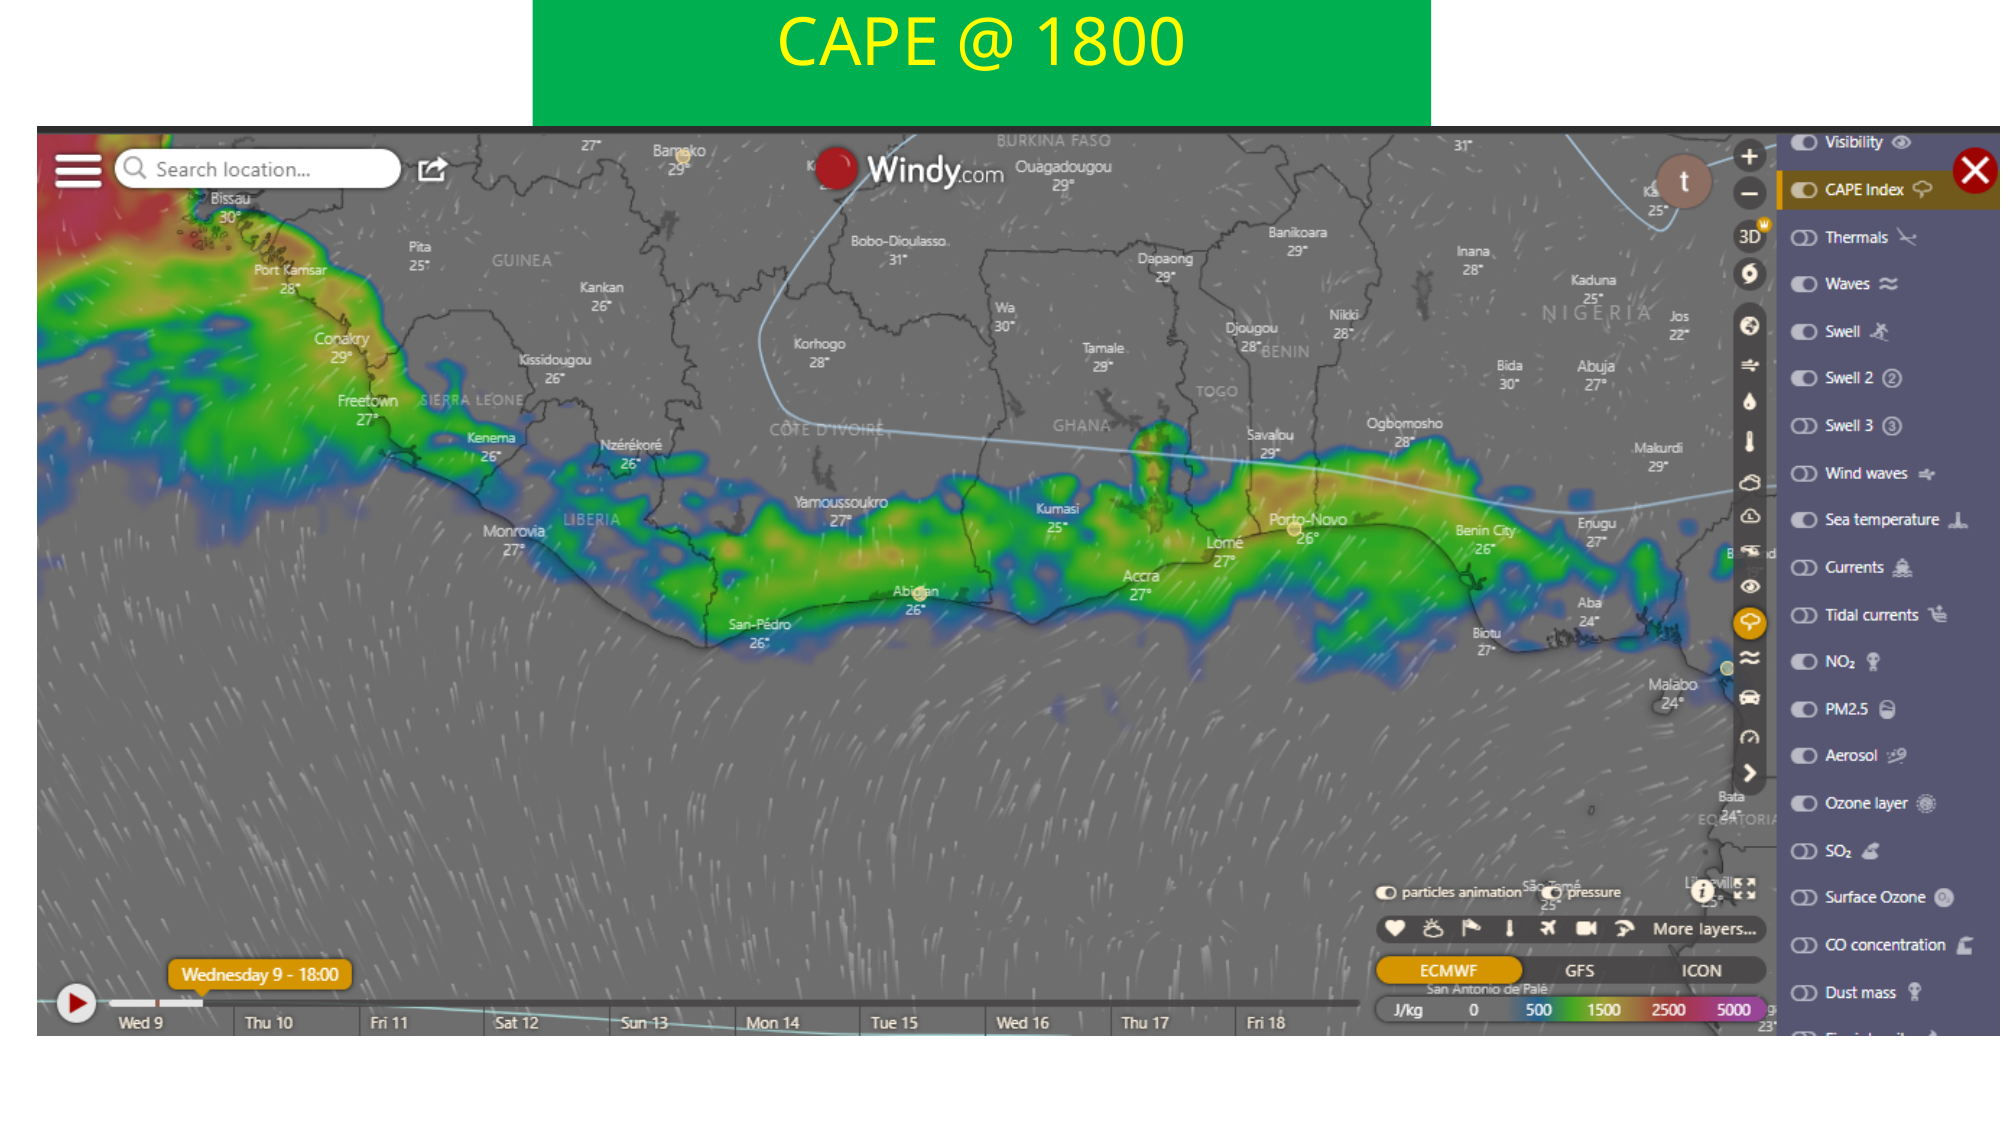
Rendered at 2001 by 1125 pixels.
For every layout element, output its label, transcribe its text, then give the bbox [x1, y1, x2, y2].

picture [37, 126, 2000, 1036]
text_box CAPE @ 1800 [532, 0, 1432, 124]
